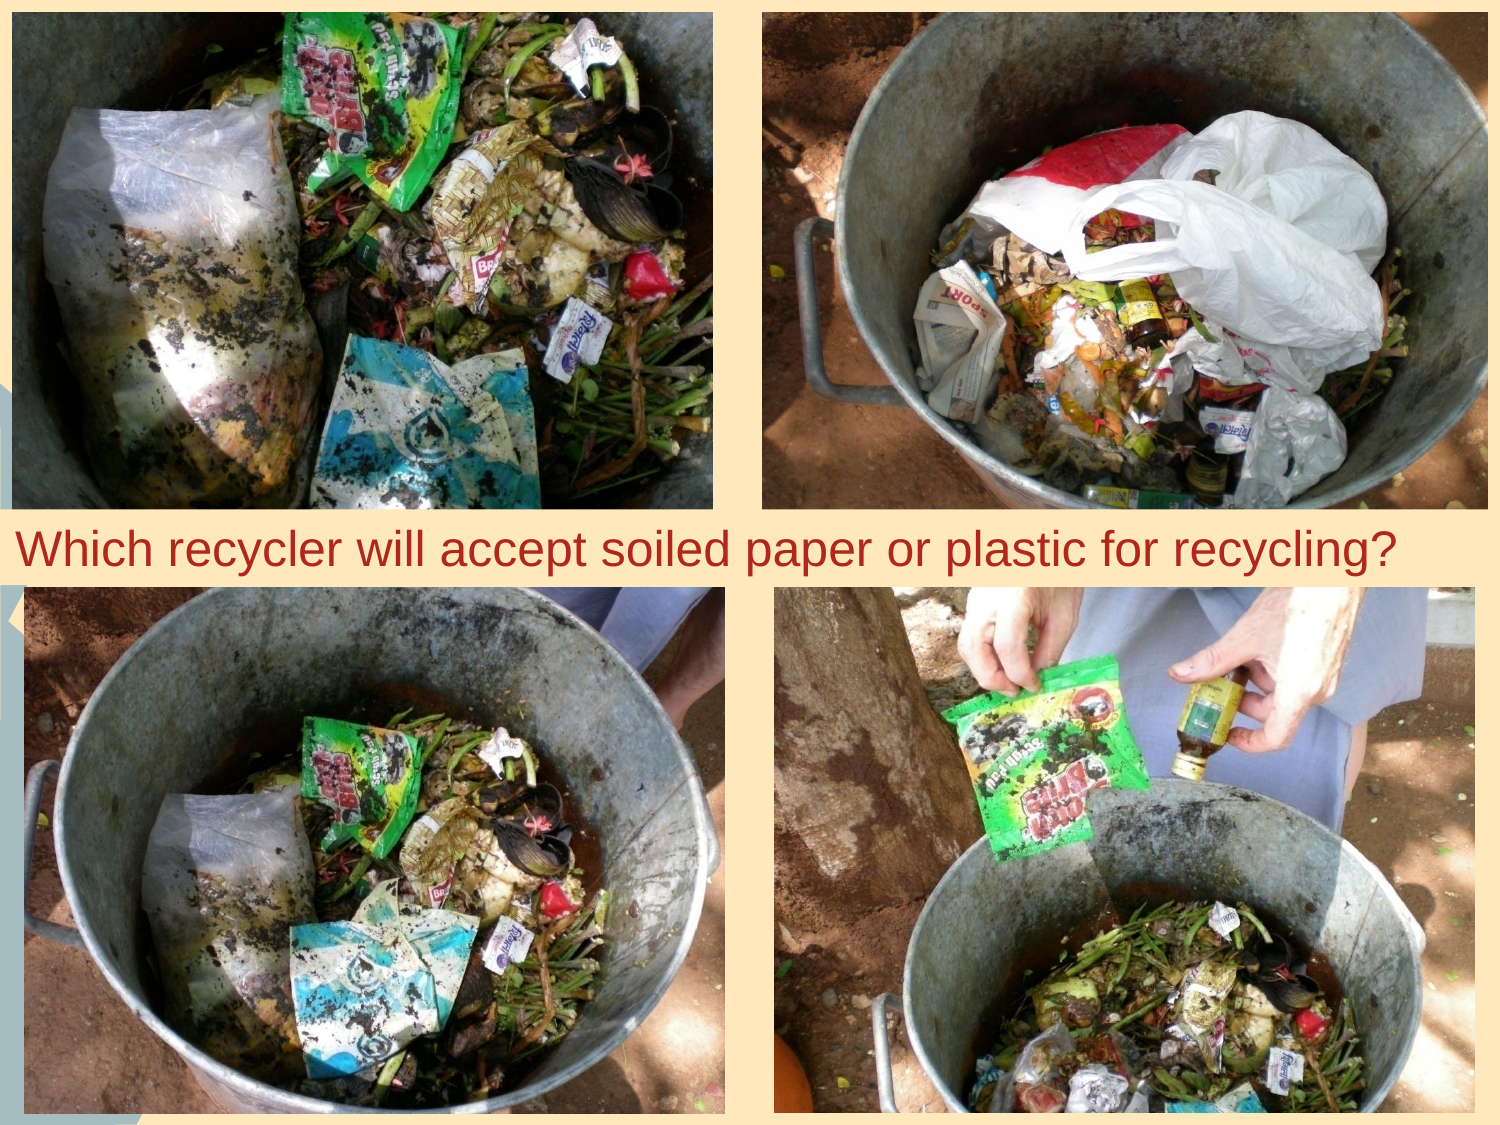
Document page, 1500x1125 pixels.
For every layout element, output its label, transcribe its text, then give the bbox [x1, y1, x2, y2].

picture [23, 587, 726, 1114]
picture [762, 12, 1488, 538]
picture [774, 587, 1476, 1113]
text_box Which recycler will accept soiled paper or plastic for recycling? [0, 509, 1500, 586]
picture [12, 12, 713, 538]
